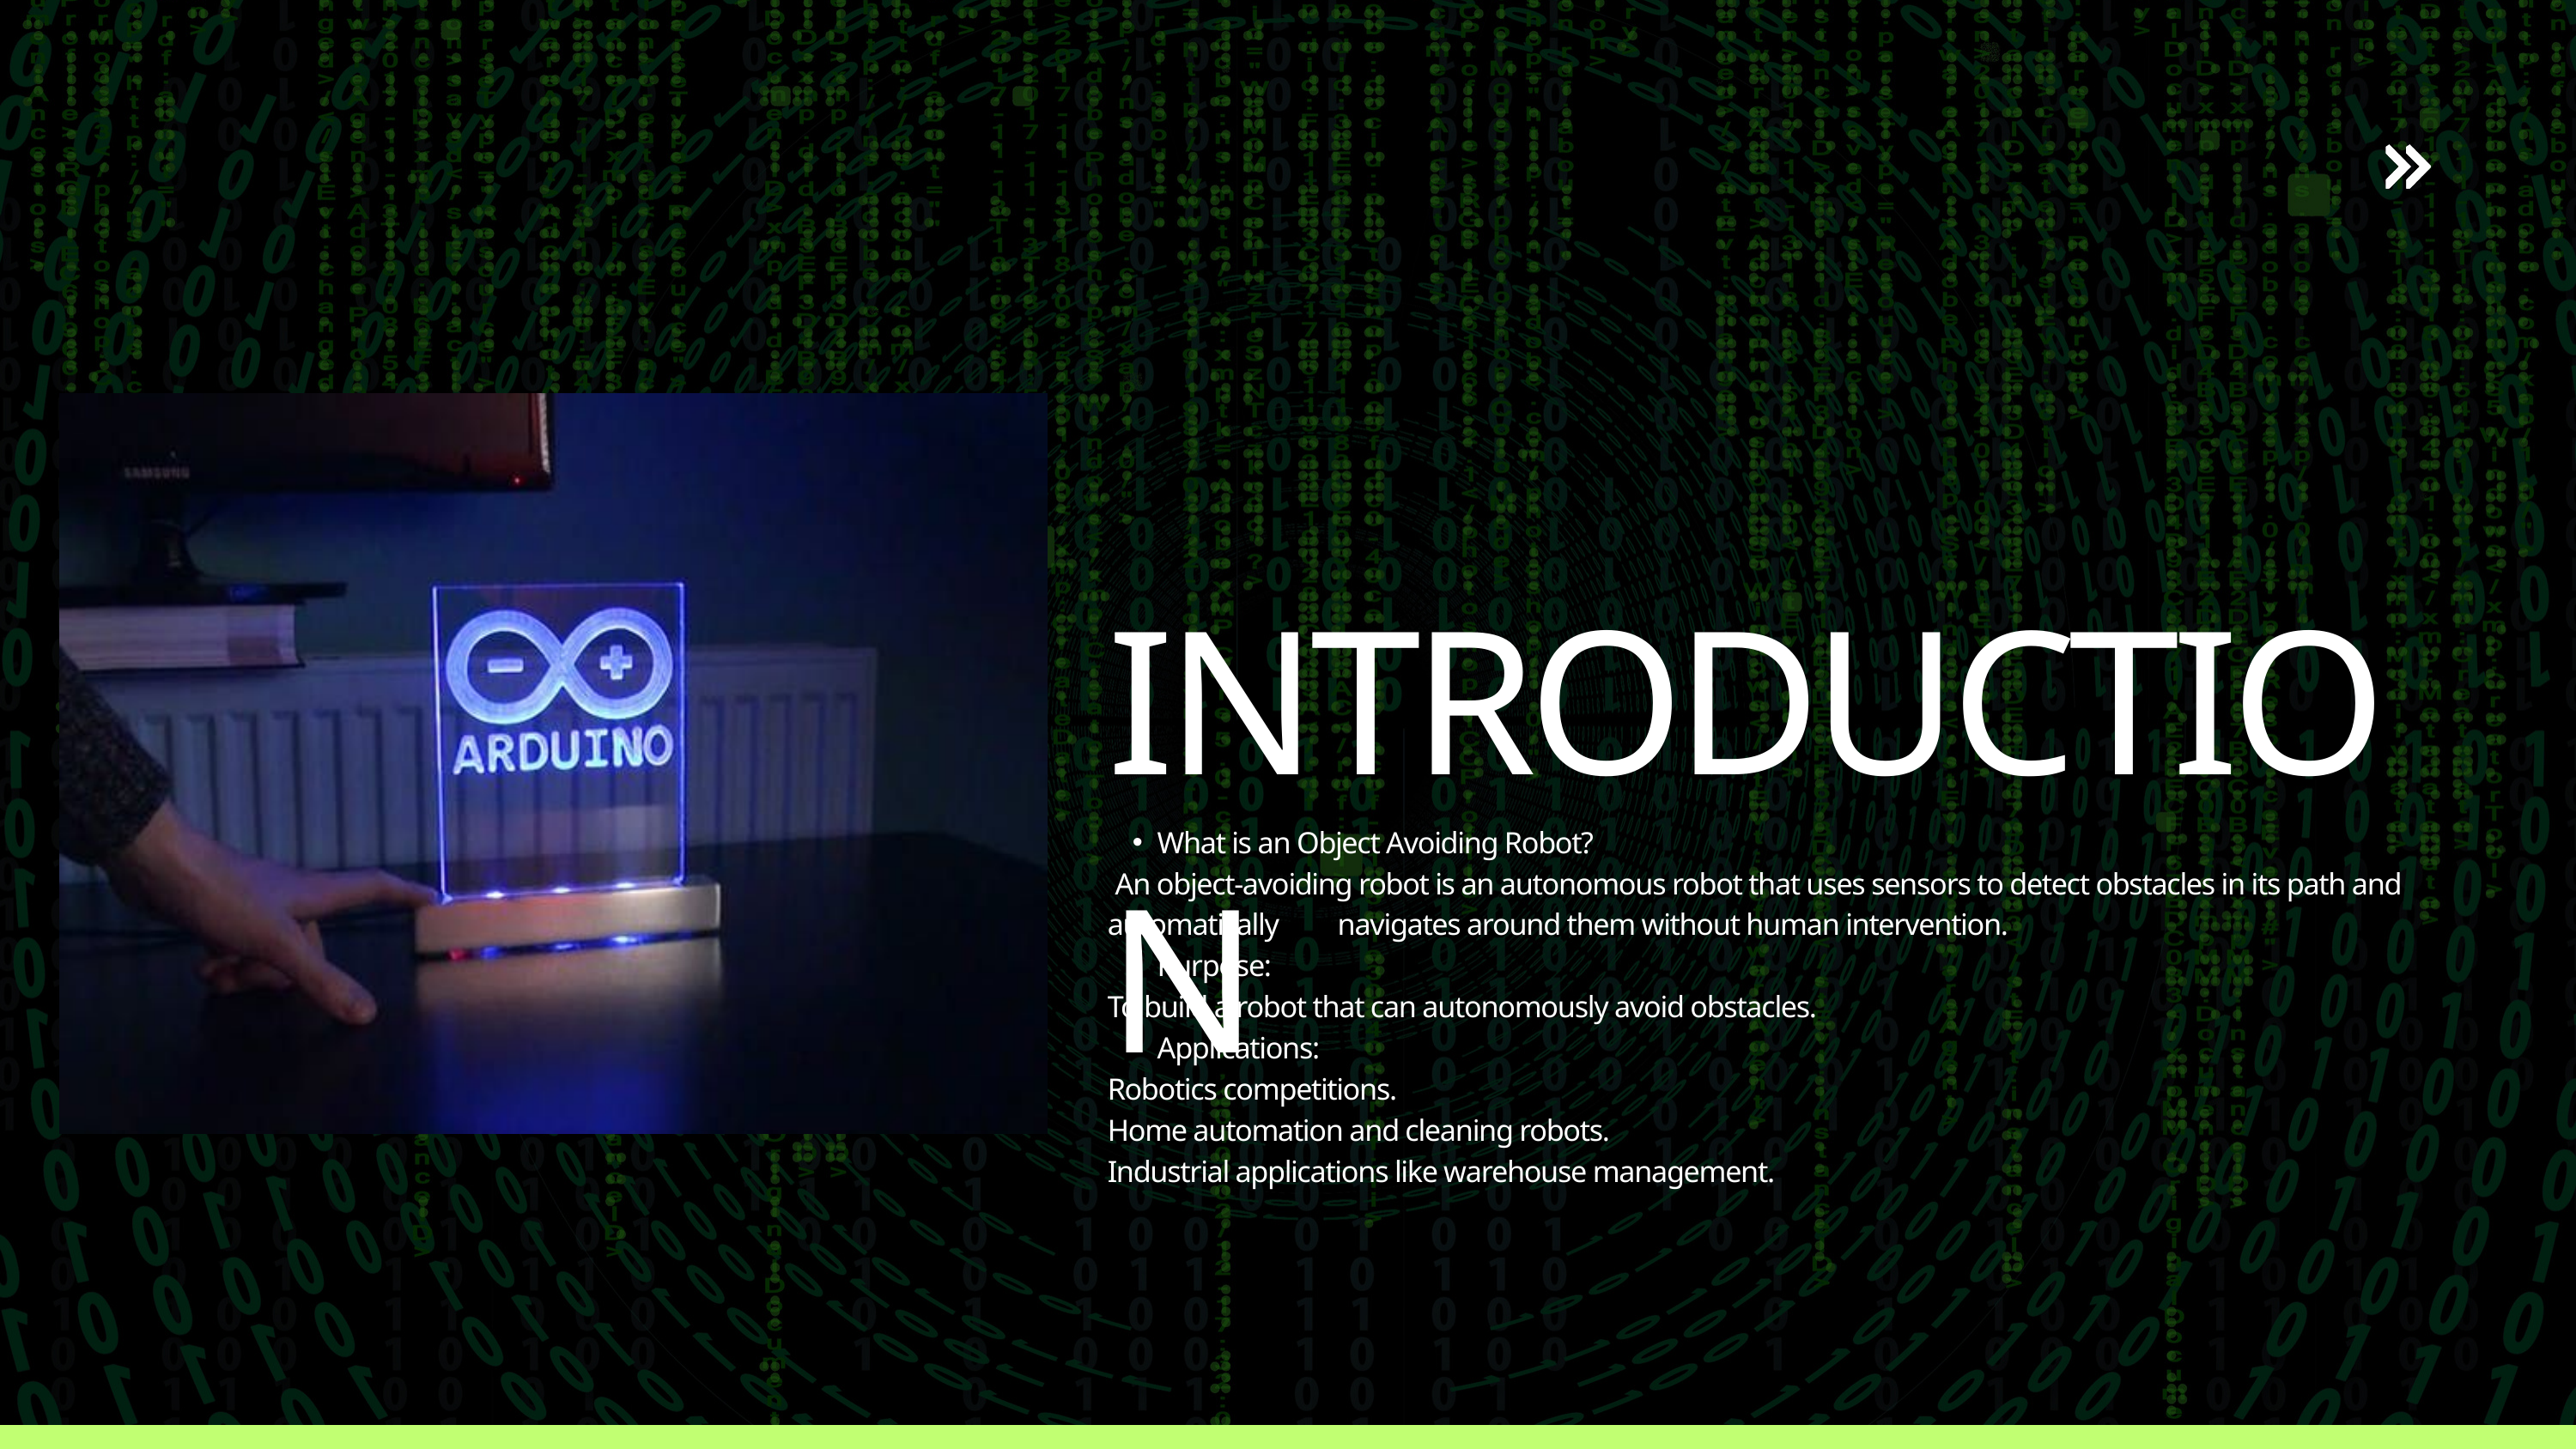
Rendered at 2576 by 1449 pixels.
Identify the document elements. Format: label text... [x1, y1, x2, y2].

picture [59, 392, 1048, 1134]
text_box [2385, 144, 2432, 189]
text_box [0, 0, 2576, 1424]
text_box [0, 1425, 2576, 1449]
text_box INTRODUCTION [1107, 536, 2498, 818]
text_box What is an Object Avoiding Robot? An object-avoiding robot is an autonomous robot that uses sensors to detect obstacles in its path and automatically navigates around them without human intervention. Purpose: To build a robot that can autonomously avoid obstacles. Applications: Robotics competitions. Home automation and cleaning robots. Industrial applications like warehouse management. [1107, 818, 2576, 1229]
